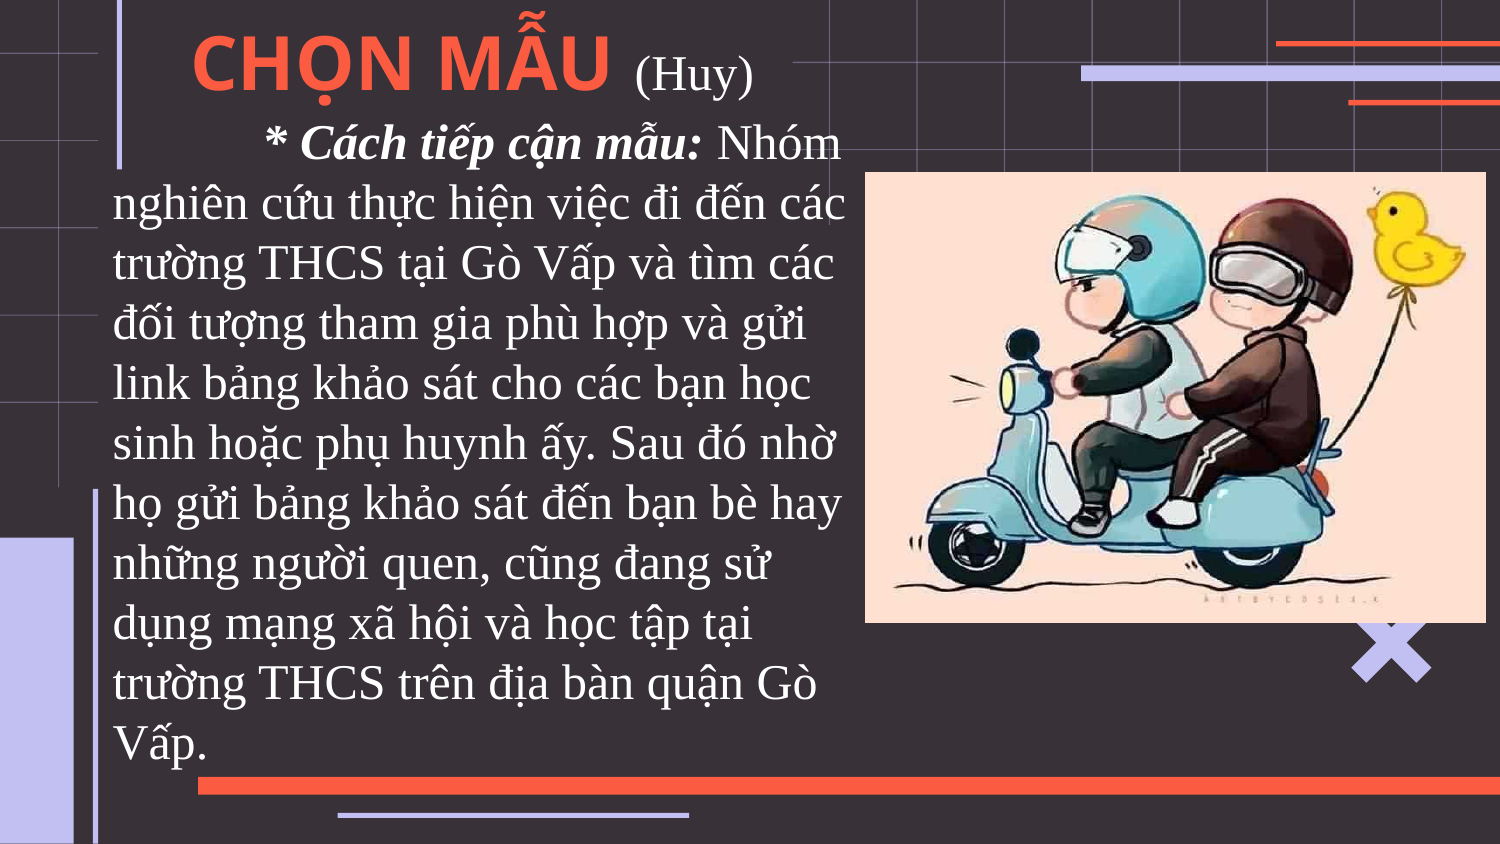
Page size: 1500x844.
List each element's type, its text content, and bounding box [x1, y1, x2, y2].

picture [864, 172, 1487, 624]
list * Cách tiếp cận mẫu: Nhóm nghiên cứu thực hiện việc đi đến các trường THCS tại Gò Vấp và tìm các đối tượng tham gia phù hợp và gửi link bảng khảo sát cho các bạn học sinh hoặc phụ huynh ấy. Sau đó nhờ họ gửi bảng khảo sát đến bạn bè hay những người quen, cũng đang sử dụng mạng xã hội và học tập tại trường THCS trên địa bàn quận Gò Vấp. [72, 94, 893, 647]
text_box CHỌN MẪU (Huy) [85, 0, 832, 68]
